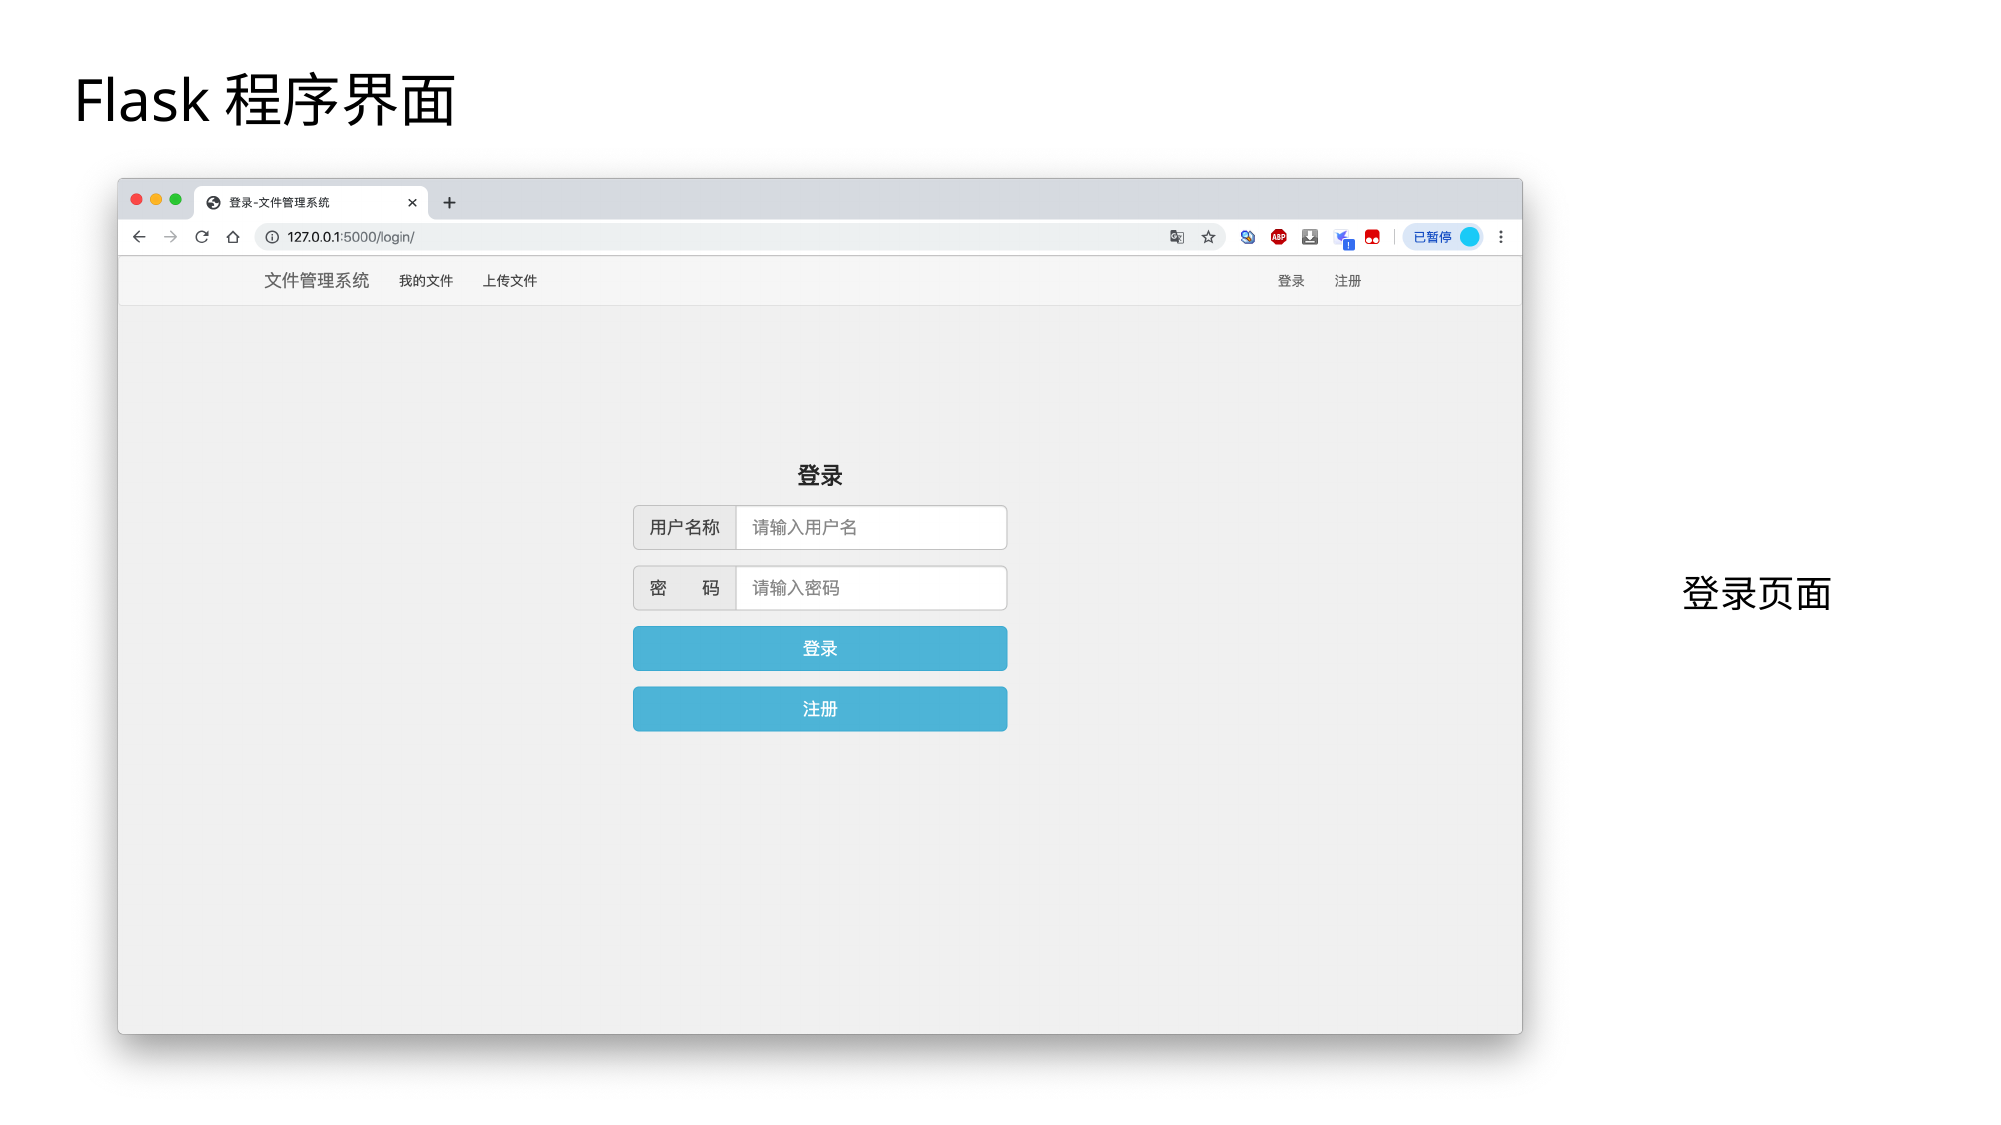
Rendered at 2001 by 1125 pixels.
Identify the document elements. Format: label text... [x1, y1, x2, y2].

text_box Flask程序界面 [58, 55, 490, 141]
text_box 登录页面 [1577, 562, 1960, 623]
picture [63, 141, 1577, 1106]
